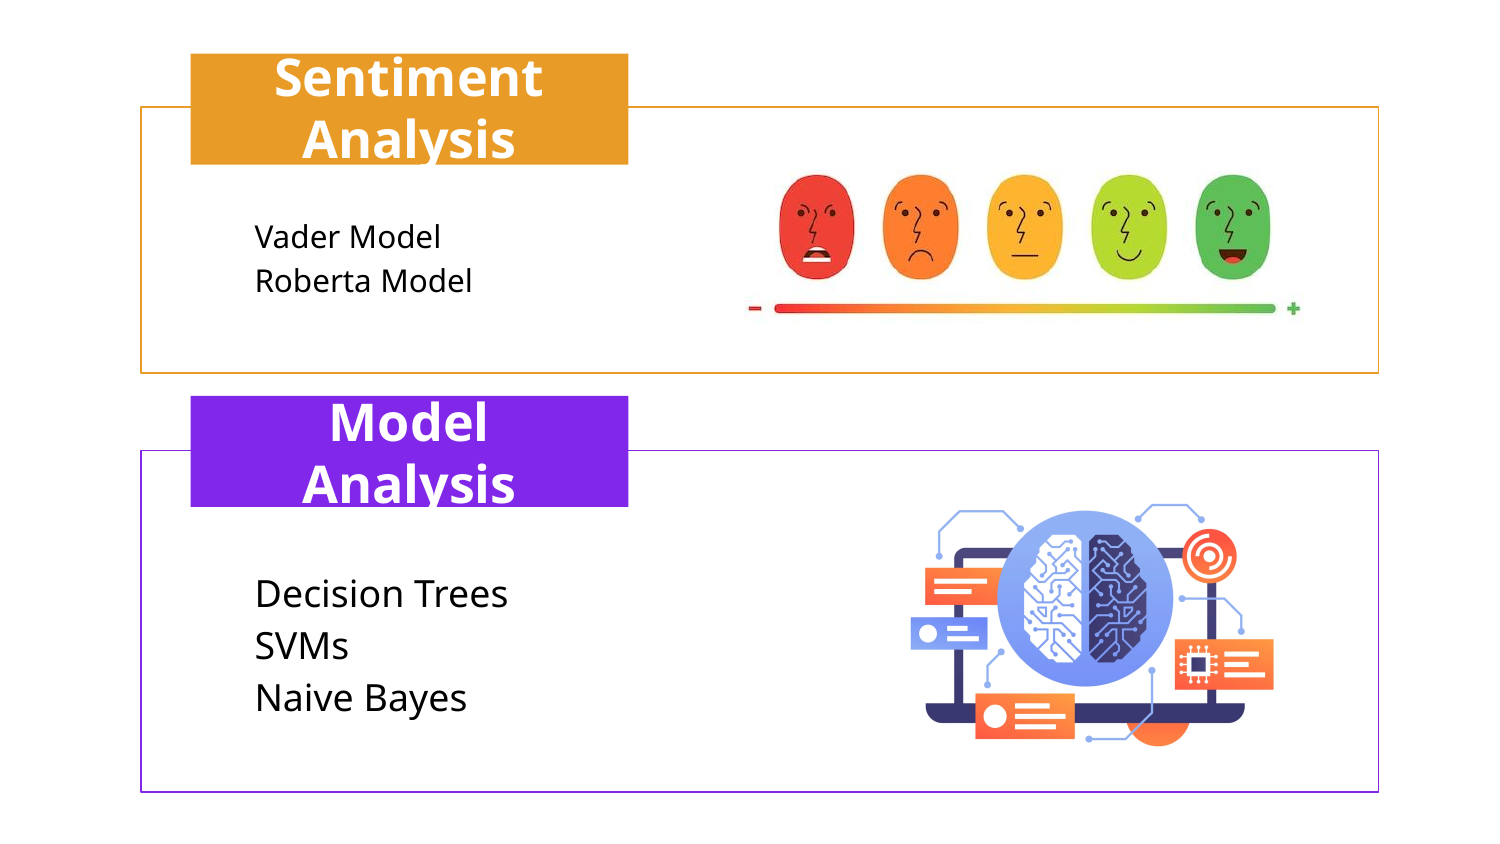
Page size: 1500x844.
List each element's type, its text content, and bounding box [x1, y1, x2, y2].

text_box [190, 53, 629, 73]
text_box [141, 450, 1379, 792]
picture [729, 139, 1320, 354]
text_box [141, 106, 1379, 373]
subtitle Decision Trees SVMs Naive Bayes [239, 548, 664, 747]
text_box Model Analysis [225, 418, 594, 485]
text_box [190, 395, 629, 507]
subtitle Vader Model Roberta Model [239, 196, 513, 339]
text_box [190, 140, 629, 165]
picture [882, 483, 1296, 760]
text_box Sentiment Analysis [155, 73, 663, 140]
